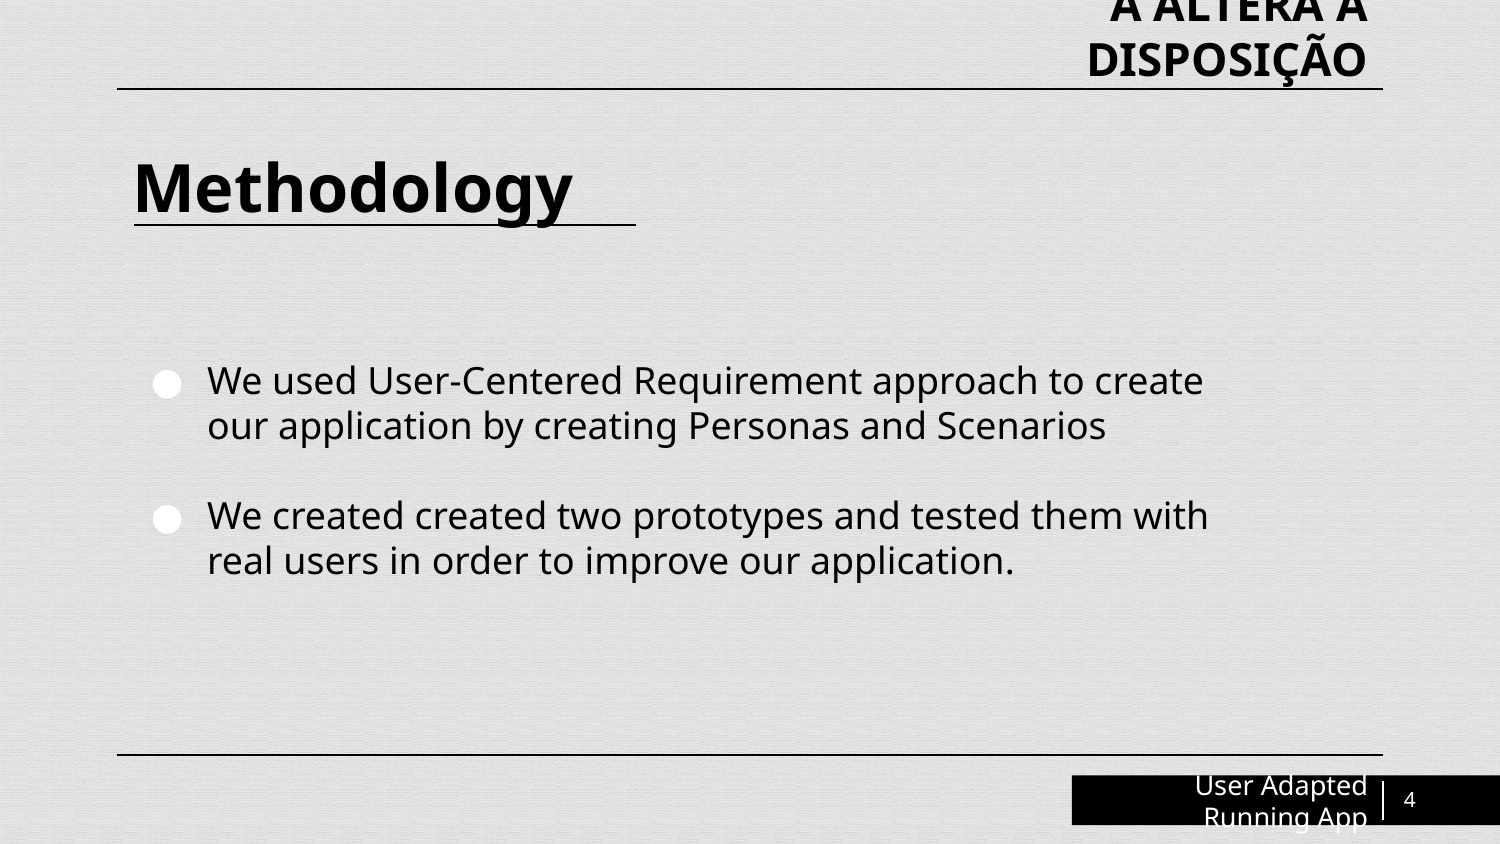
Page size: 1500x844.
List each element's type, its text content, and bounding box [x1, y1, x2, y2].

subtitle A ALTERA A DISPOSIÇÃO [987, 40, 1383, 77]
subtitle We used User-Centered Requirement approach to create our application by creating Personas and Scenarios We created created two prototypes and tested them with real users in order to improve our application. [117, 242, 1254, 697]
title Methodology [117, 148, 750, 223]
picture [0, 0, 1500, 844]
subtitle User Adapted Running App [1083, 785, 1383, 815]
